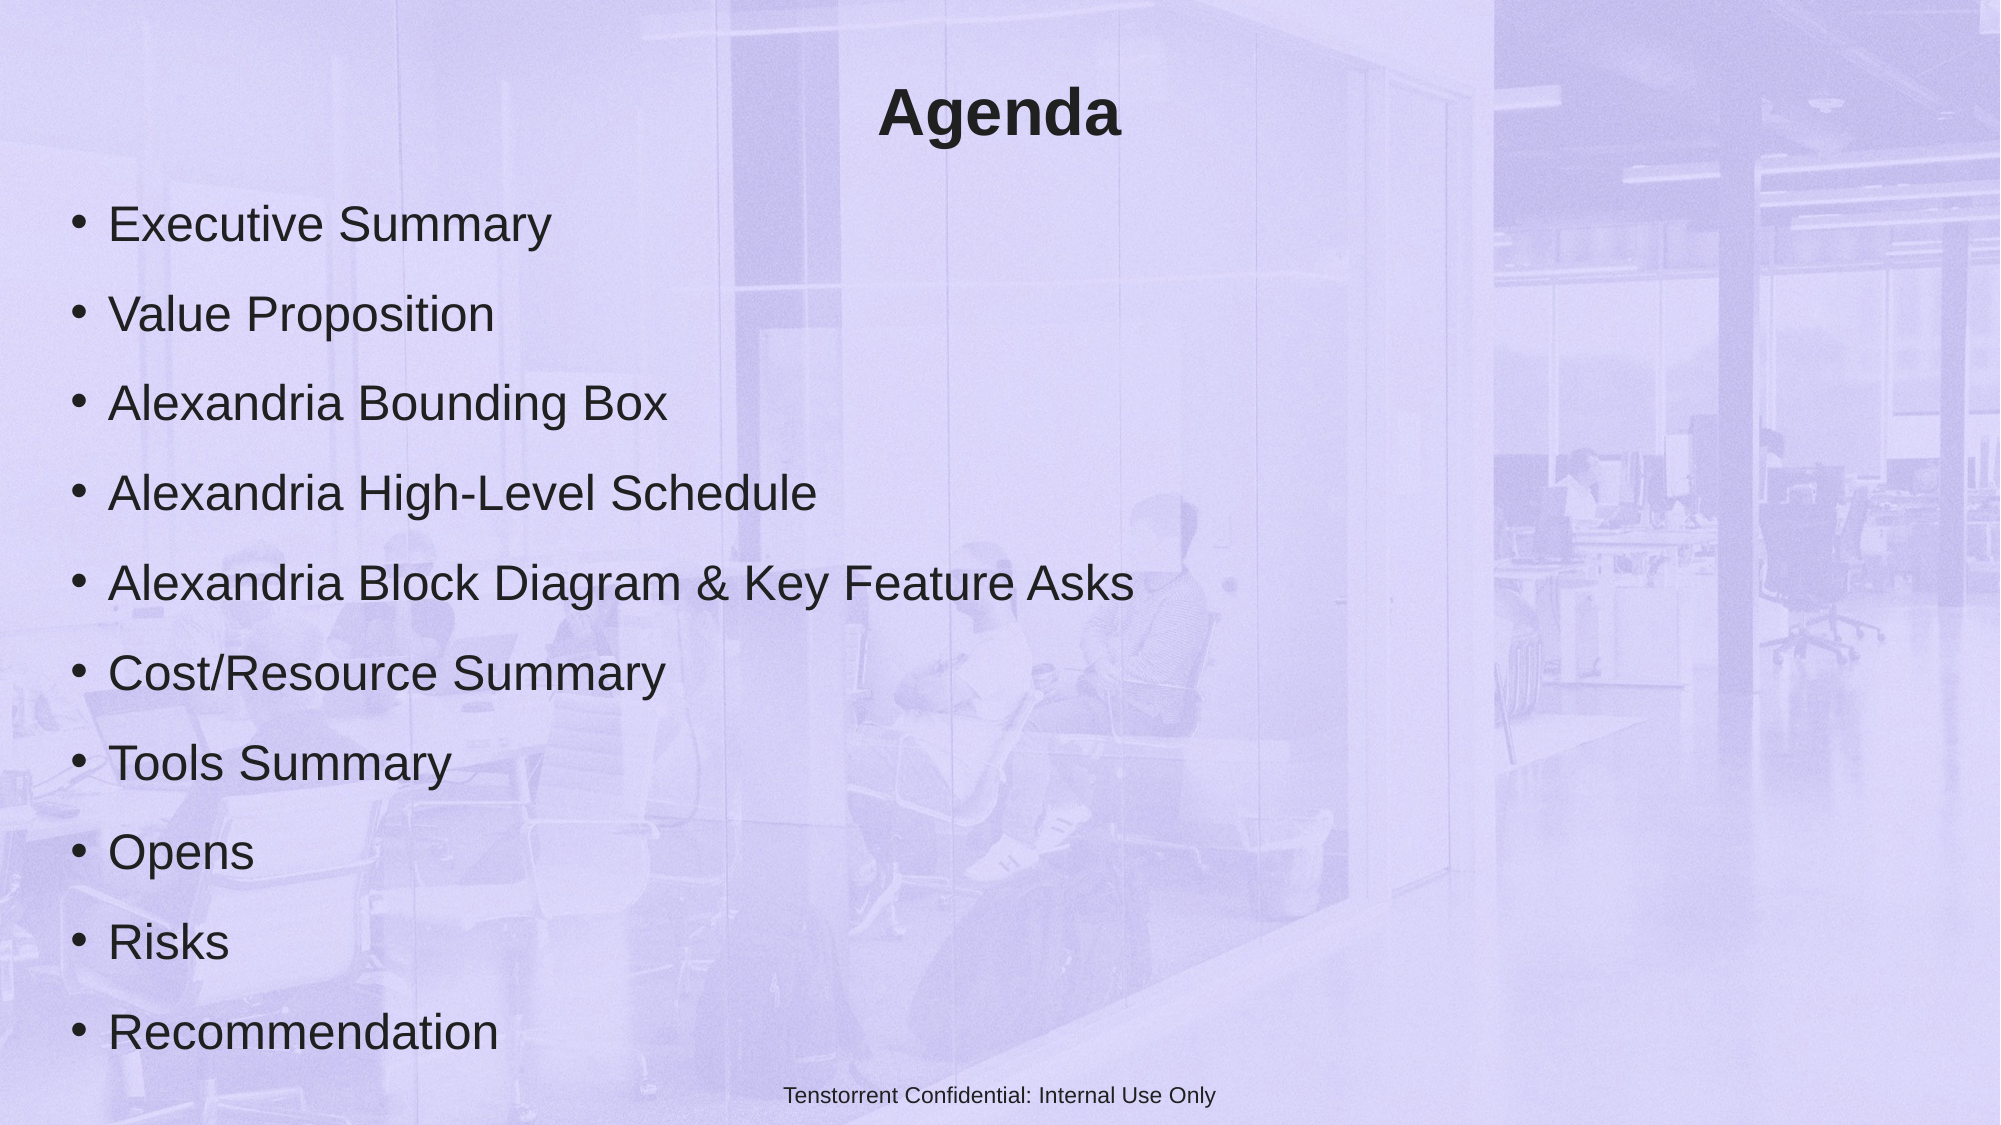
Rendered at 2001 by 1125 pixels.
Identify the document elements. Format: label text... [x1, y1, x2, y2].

list Executive Summary Value Proposition Alexandria Bounding Box Alexandria High-Level Schedule Alexandria Block Diagram & Key Feature Asks Cost/Resource Summary Tools Summary Opens Risks Recommendation [55, 174, 1943, 1049]
title Agenda [55, 77, 1943, 174]
